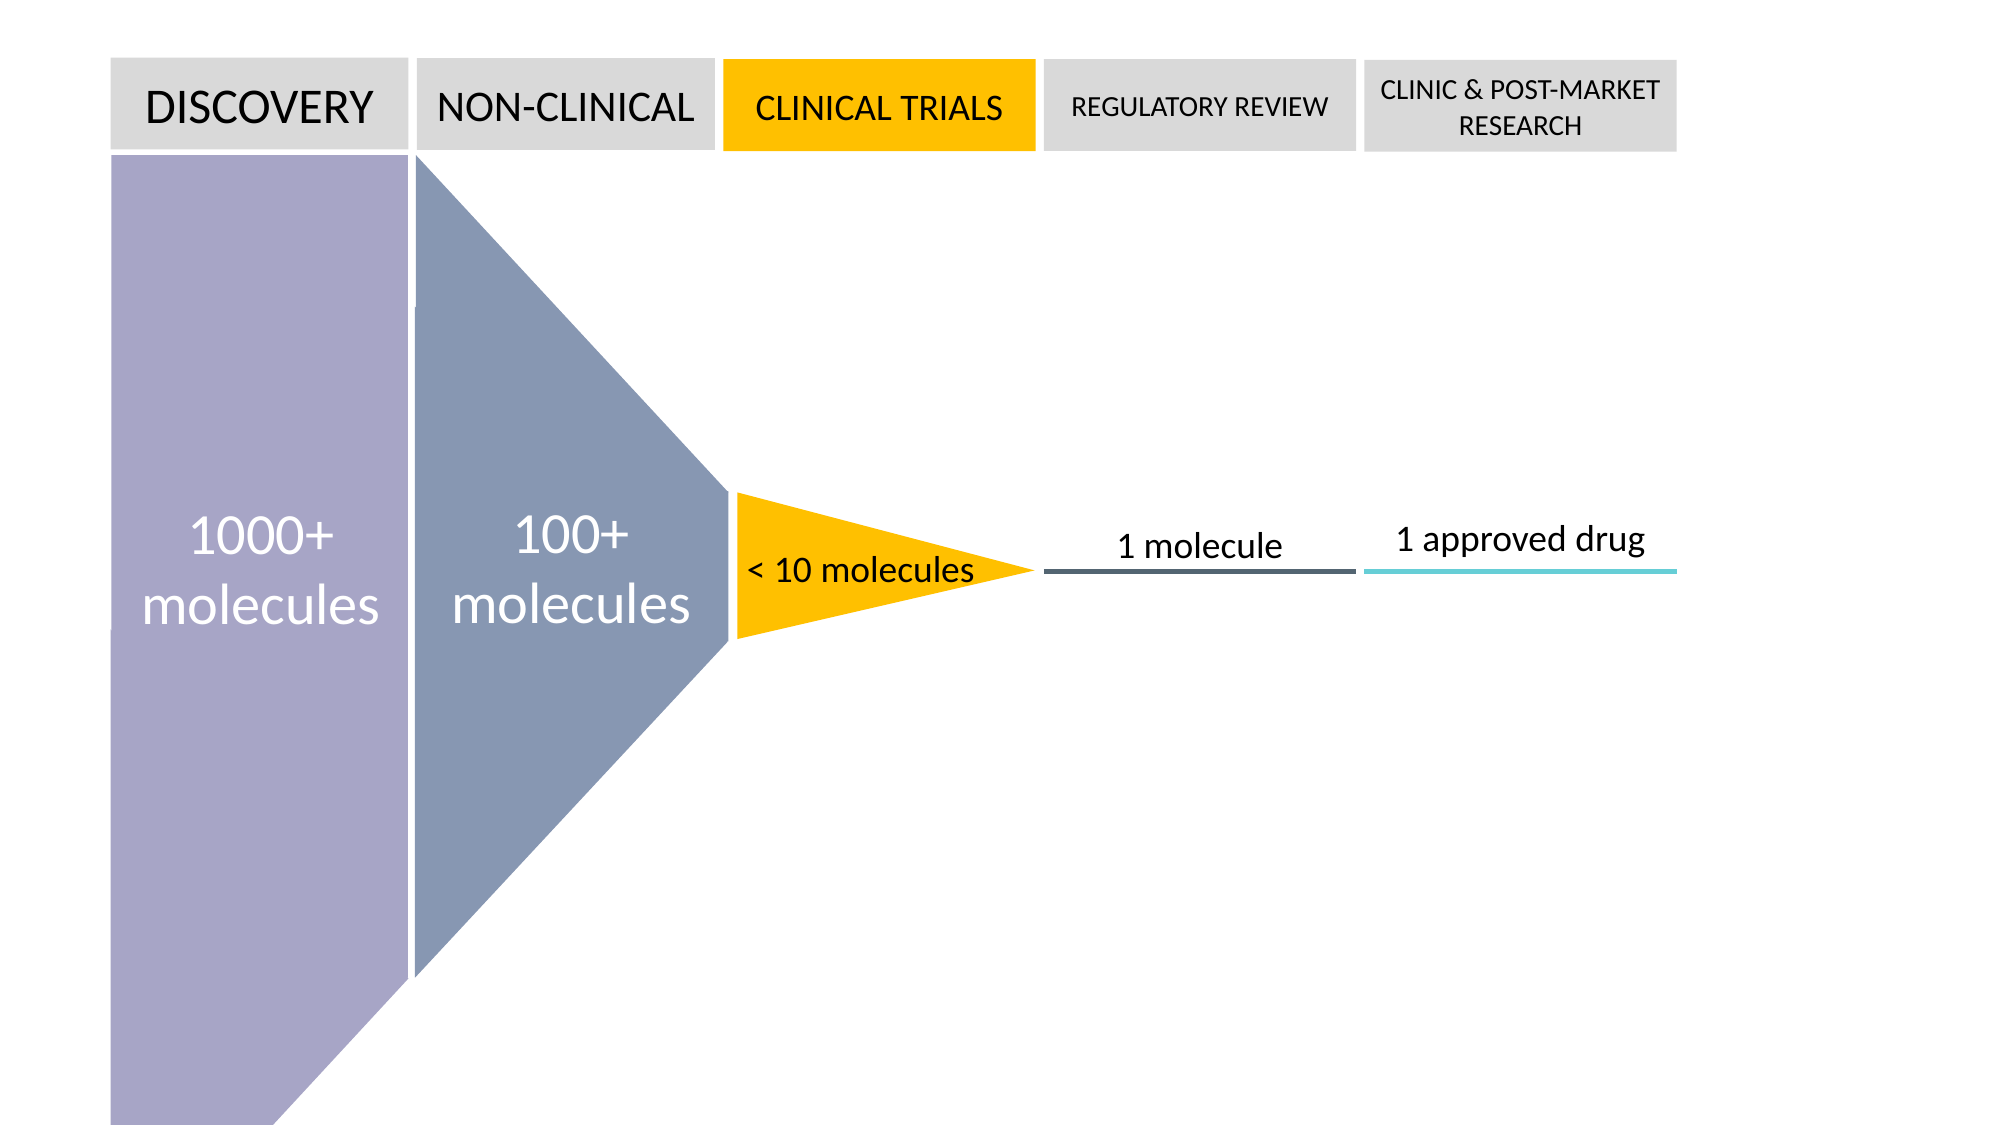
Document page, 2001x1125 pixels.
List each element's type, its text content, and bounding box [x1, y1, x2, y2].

text_box 1 approved drug [1380, 507, 1661, 567]
text_box [991, 557, 1035, 582]
text_box [736, 491, 912, 537]
text_box [413, 303, 728, 981]
text_box DISCOVERY [110, 57, 409, 151]
text_box 100+ molecules [436, 488, 706, 643]
text_box 1000+ molecules [126, 489, 396, 644]
text_box [110, 154, 409, 979]
text_box < 10 molecules [732, 537, 991, 597]
text_box [414, 152, 727, 489]
text_box [109, 626, 410, 1125]
text_box [414, 414, 730, 718]
text_box NON-CLINICAL [416, 57, 716, 151]
text_box CLINICAL TRIALS [722, 58, 1037, 152]
text_box [736, 597, 925, 641]
text_box REGULATORY REVIEW [1043, 58, 1357, 152]
text_box 1 molecule [1101, 513, 1299, 569]
text_box CLINIC & POST-MARKET RESEARCH [1363, 59, 1678, 153]
